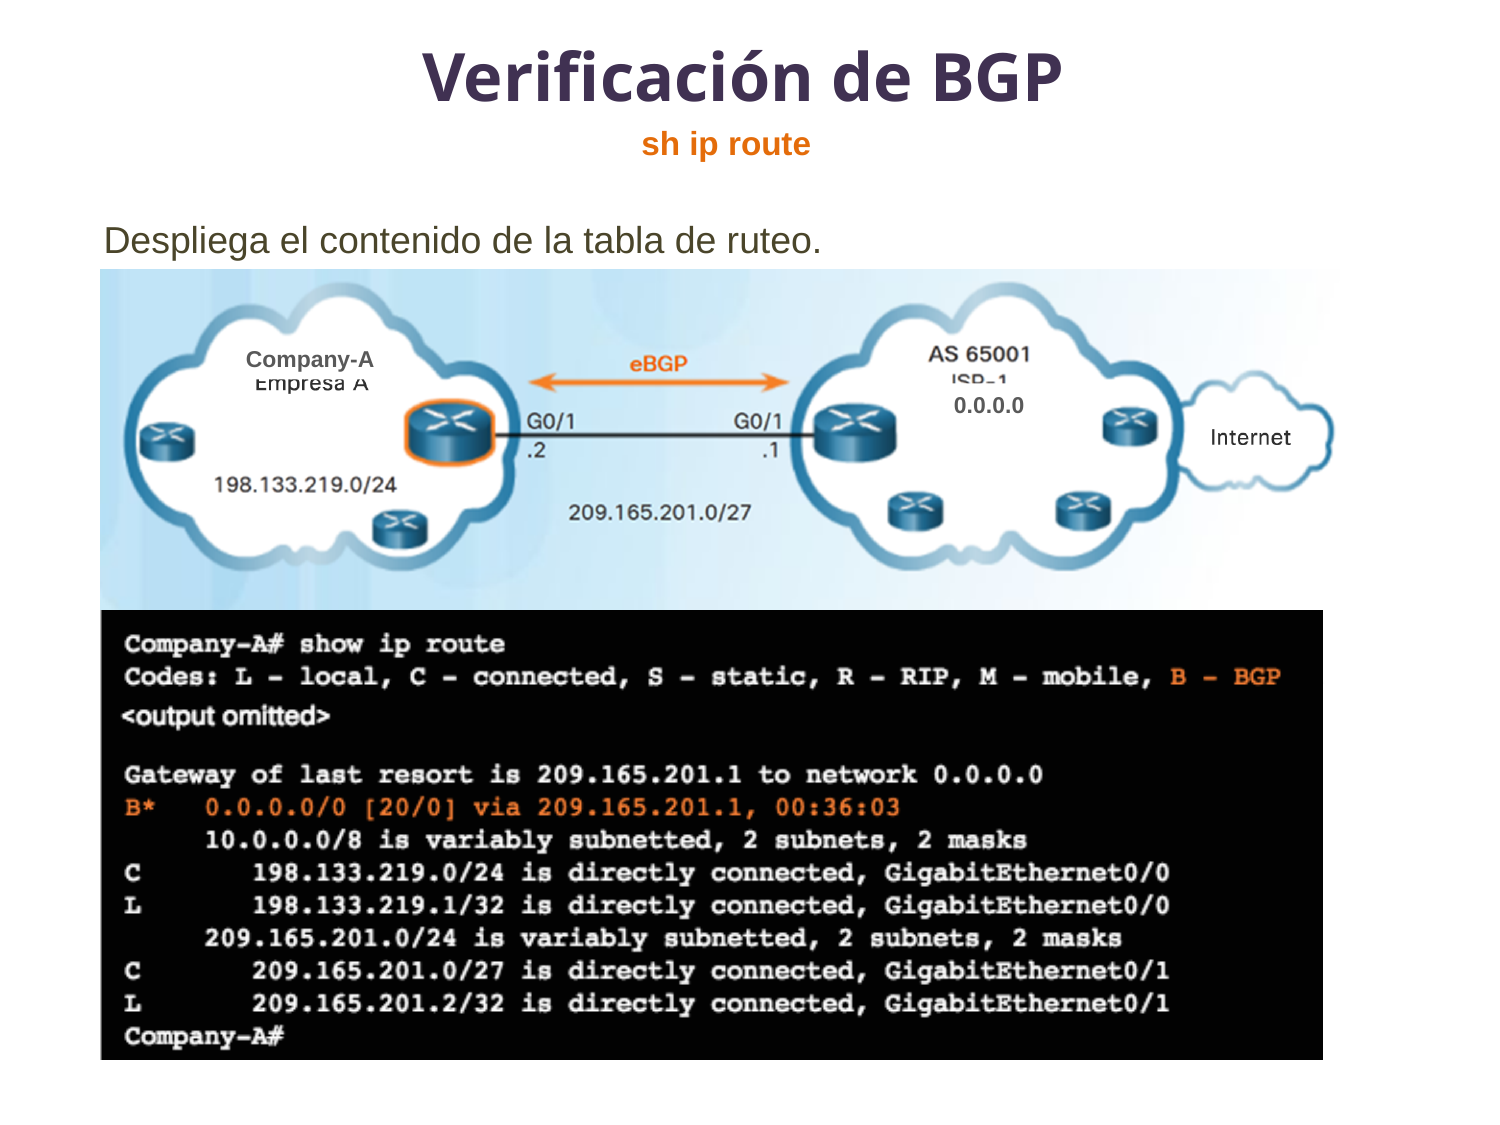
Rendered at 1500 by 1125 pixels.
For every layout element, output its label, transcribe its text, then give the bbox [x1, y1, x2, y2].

text_box Despliega el contenido de la tabla de ruteo. [88, 200, 1477, 268]
text_box Verificación de BGP [40, 0, 1447, 153]
picture [100, 269, 1353, 1060]
text_box sh ip route [614, 102, 839, 170]
